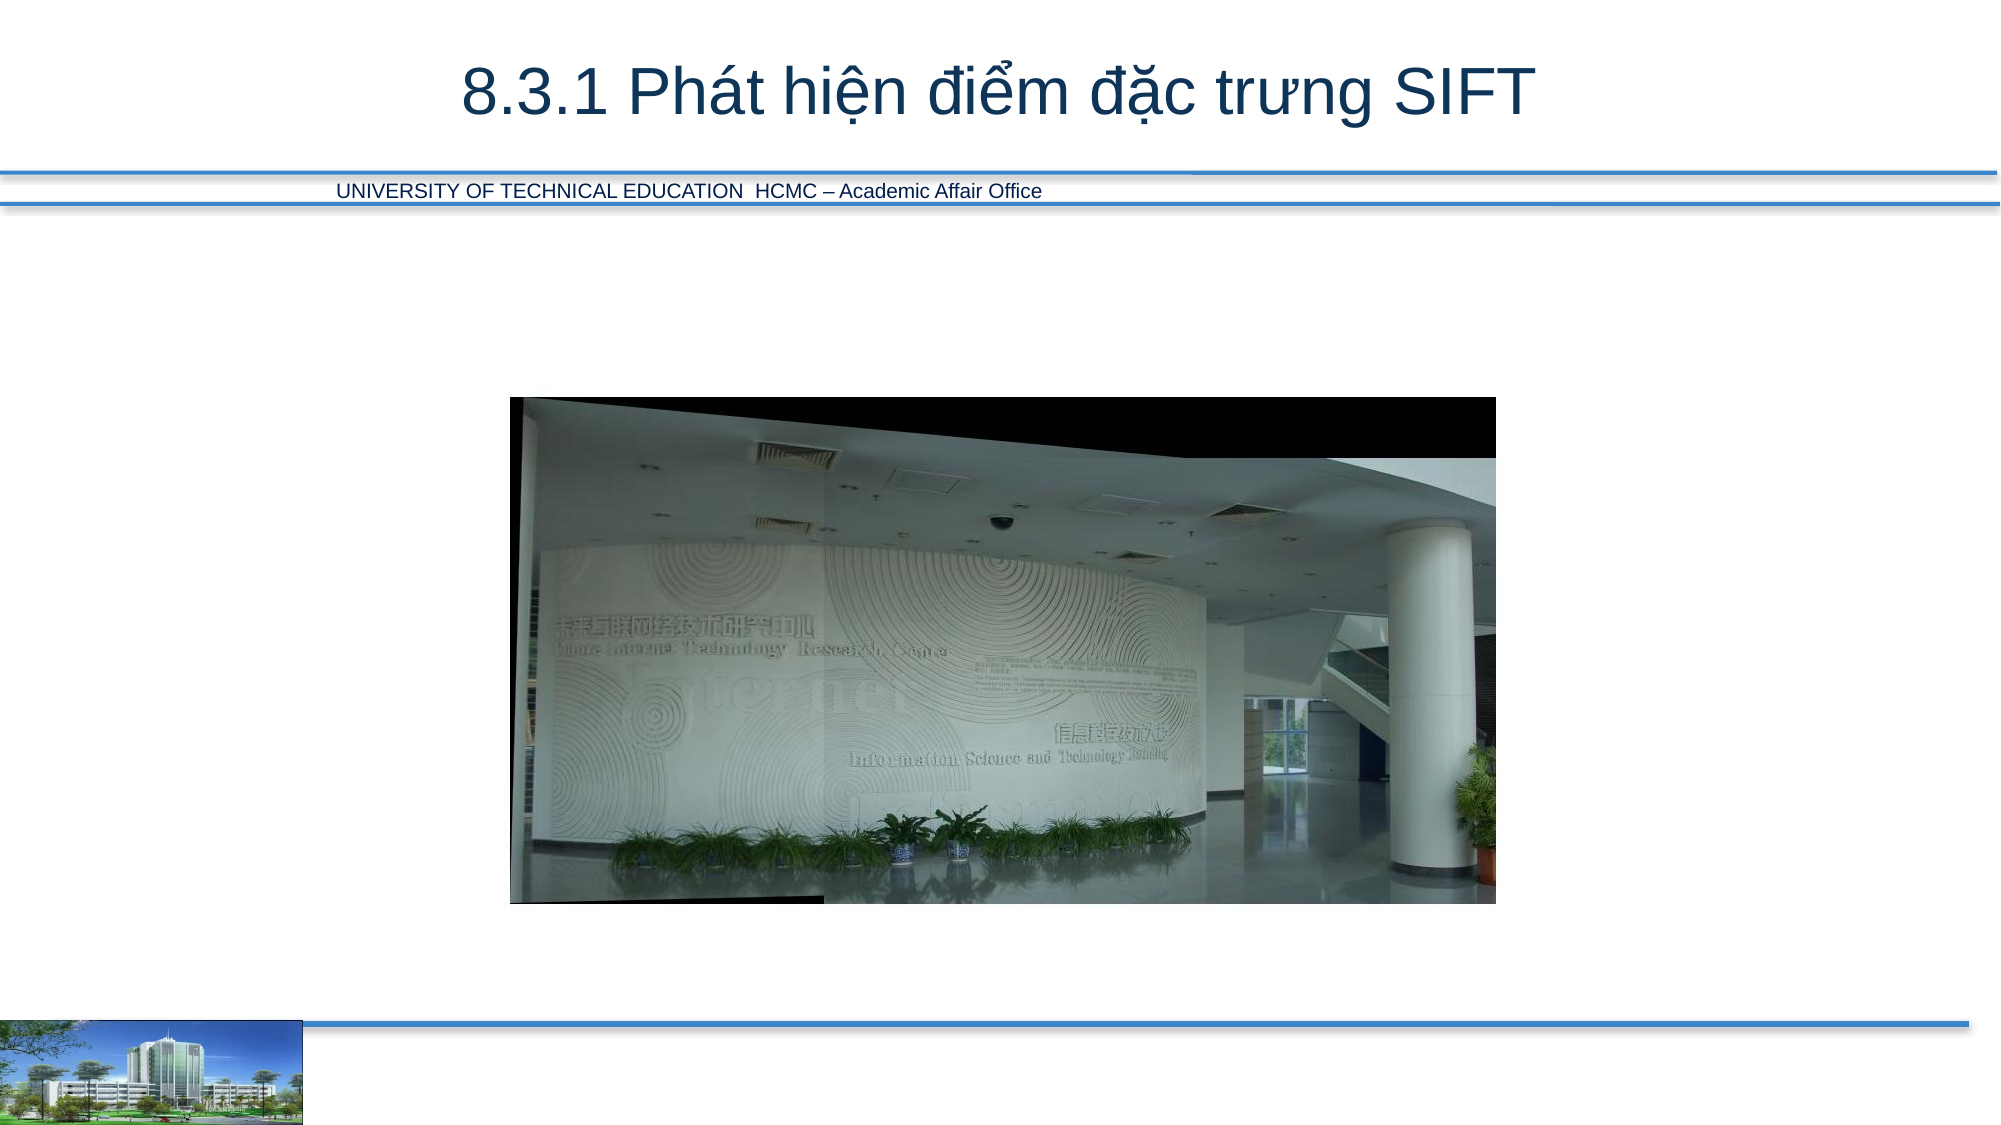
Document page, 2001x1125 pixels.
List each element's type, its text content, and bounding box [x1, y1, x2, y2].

picture [423, 368, 1583, 967]
picture [0, 1020, 303, 1125]
text_box 8.3.1 Phát hiện điểm đặc trưng SIFT [369, 40, 1631, 136]
